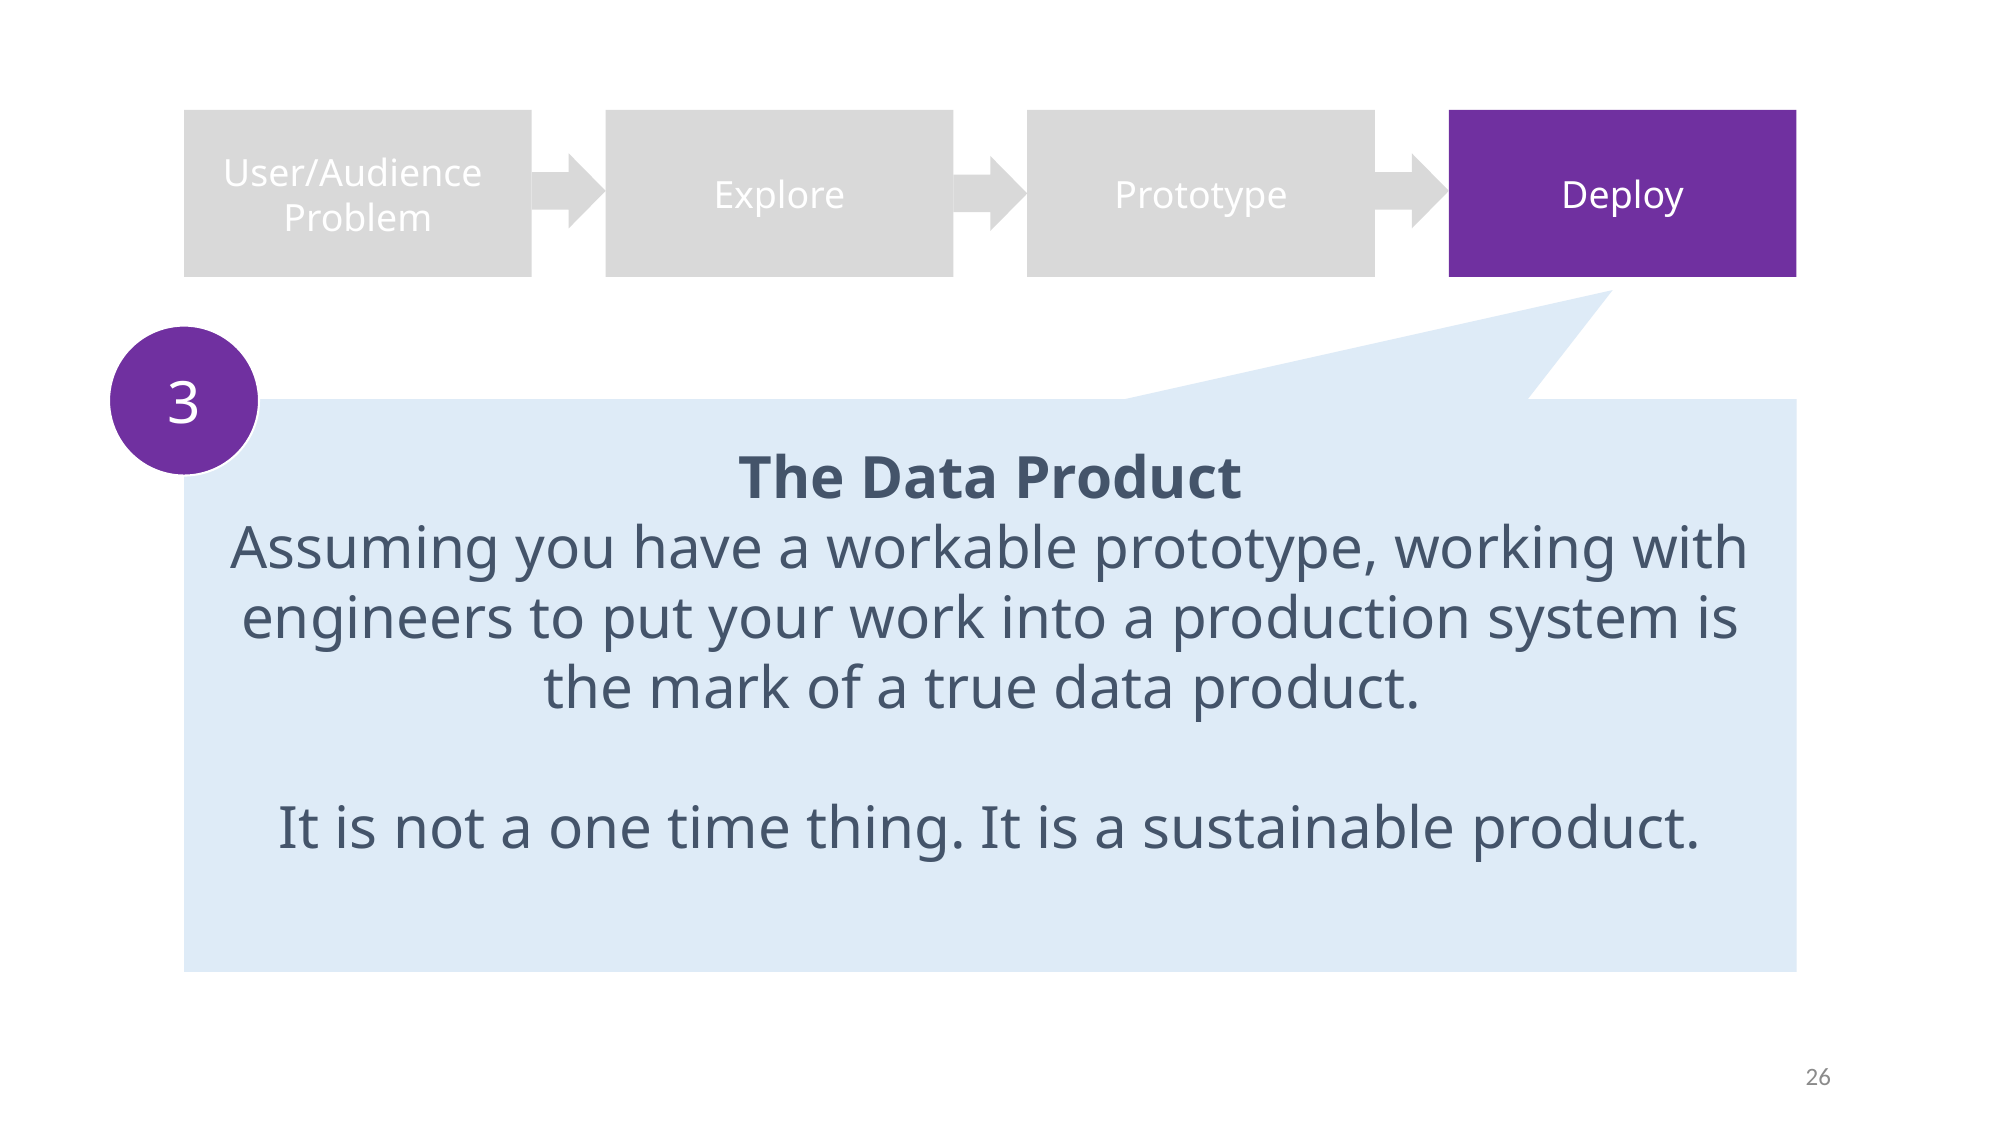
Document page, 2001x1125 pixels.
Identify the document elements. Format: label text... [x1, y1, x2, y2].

slide_number 26 [1396, 1045, 1847, 1106]
text_box [1373, 150, 1451, 231]
text_box The Data Product Assuming you have a workable prototype, working with engineers to put your work into a production system is the mark of a true data product. It is not a one time thing. It is a sustainable product. [183, 288, 1798, 973]
text_box User/Audience Problem [183, 109, 533, 278]
text_box Deploy [1448, 109, 1797, 278]
text_box 3 [107, 324, 261, 477]
text_box [952, 153, 1029, 234]
text_box Prototype [1026, 109, 1376, 278]
text_box [530, 150, 608, 231]
text_box Explore [605, 109, 954, 278]
